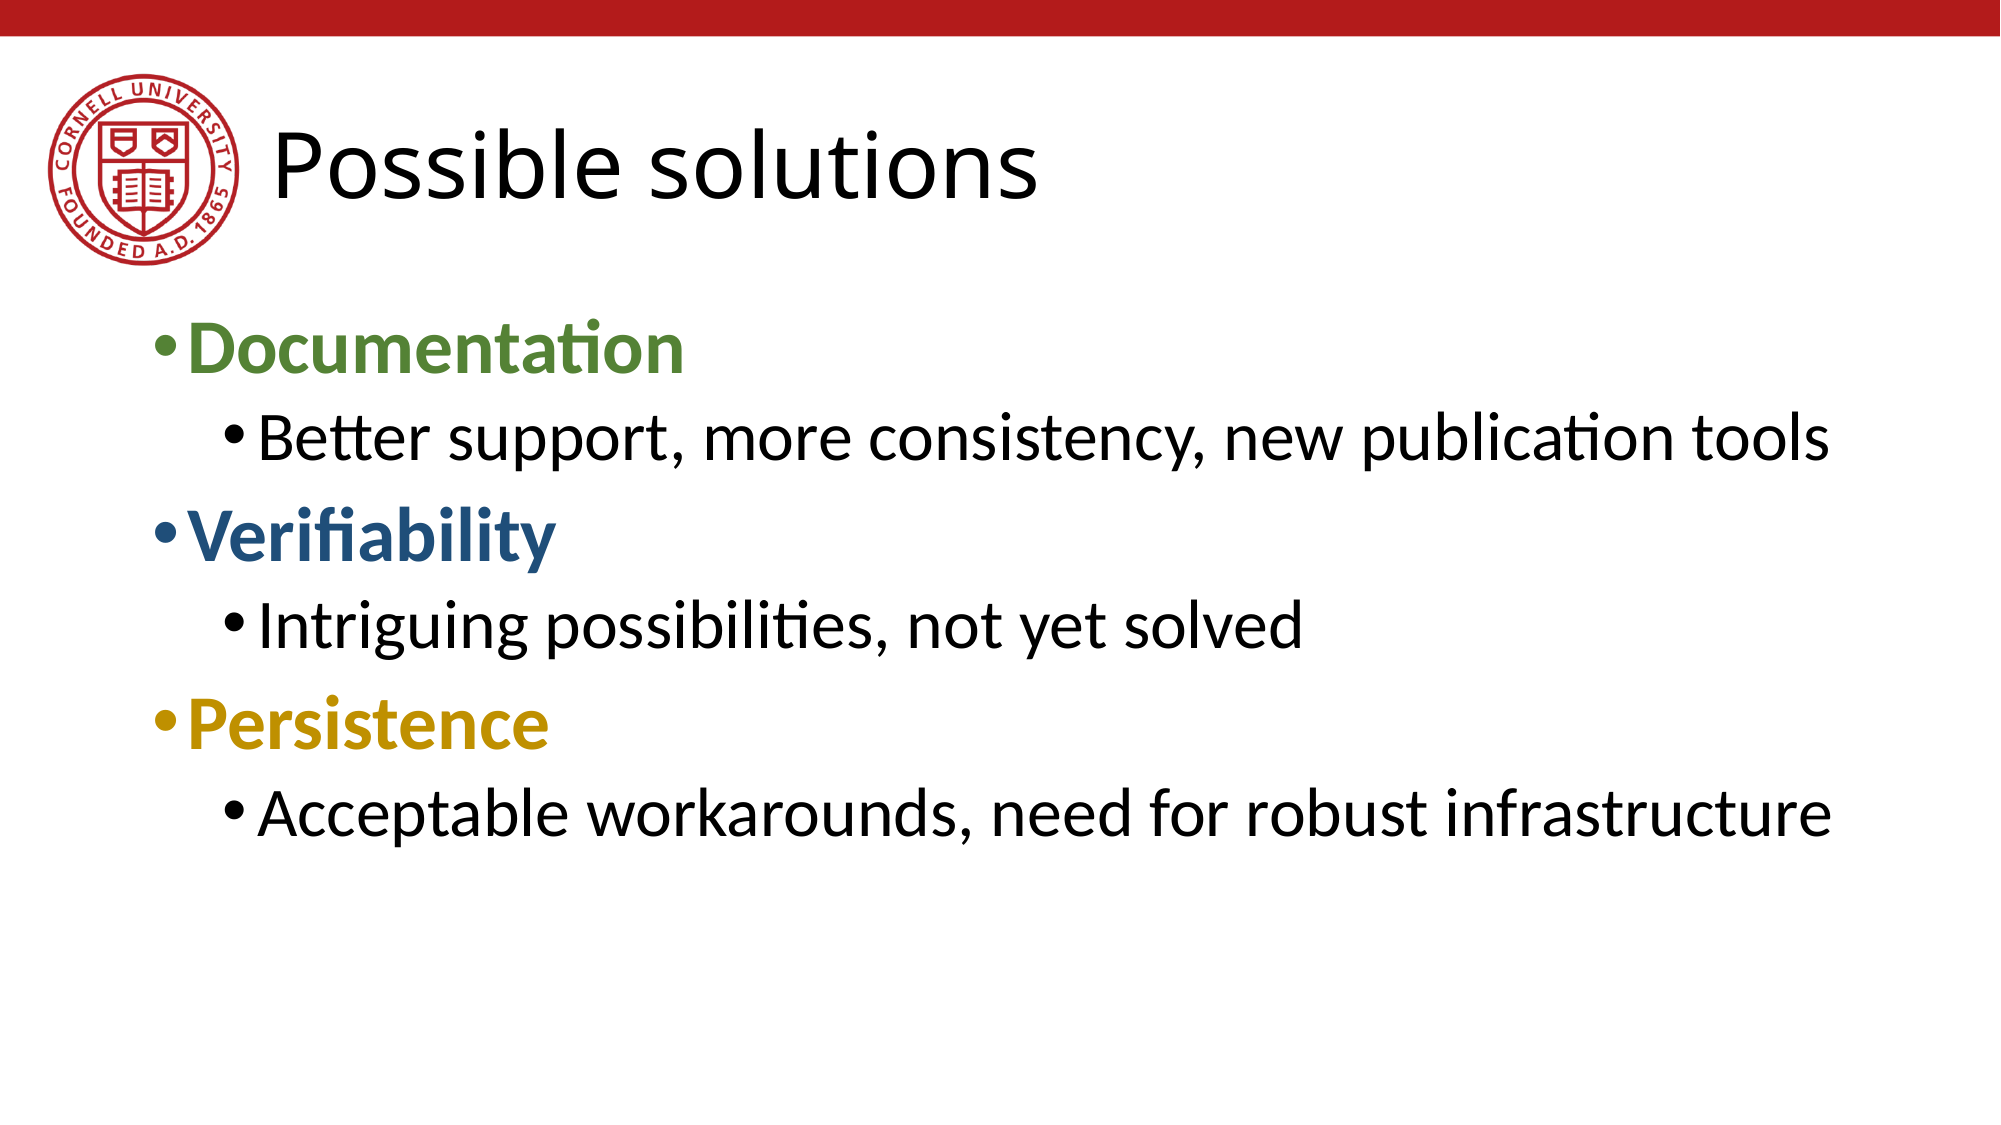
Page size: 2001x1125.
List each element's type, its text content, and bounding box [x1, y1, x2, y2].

picture [39, 65, 255, 274]
list Documentation Better support, more consistency, new publication tools Verifiability Intriguing possibilities, not yet solved Persistence Acceptable workarounds, need for robust infrastructure [137, 299, 1863, 1014]
title Possible solutions [255, 59, 1860, 278]
